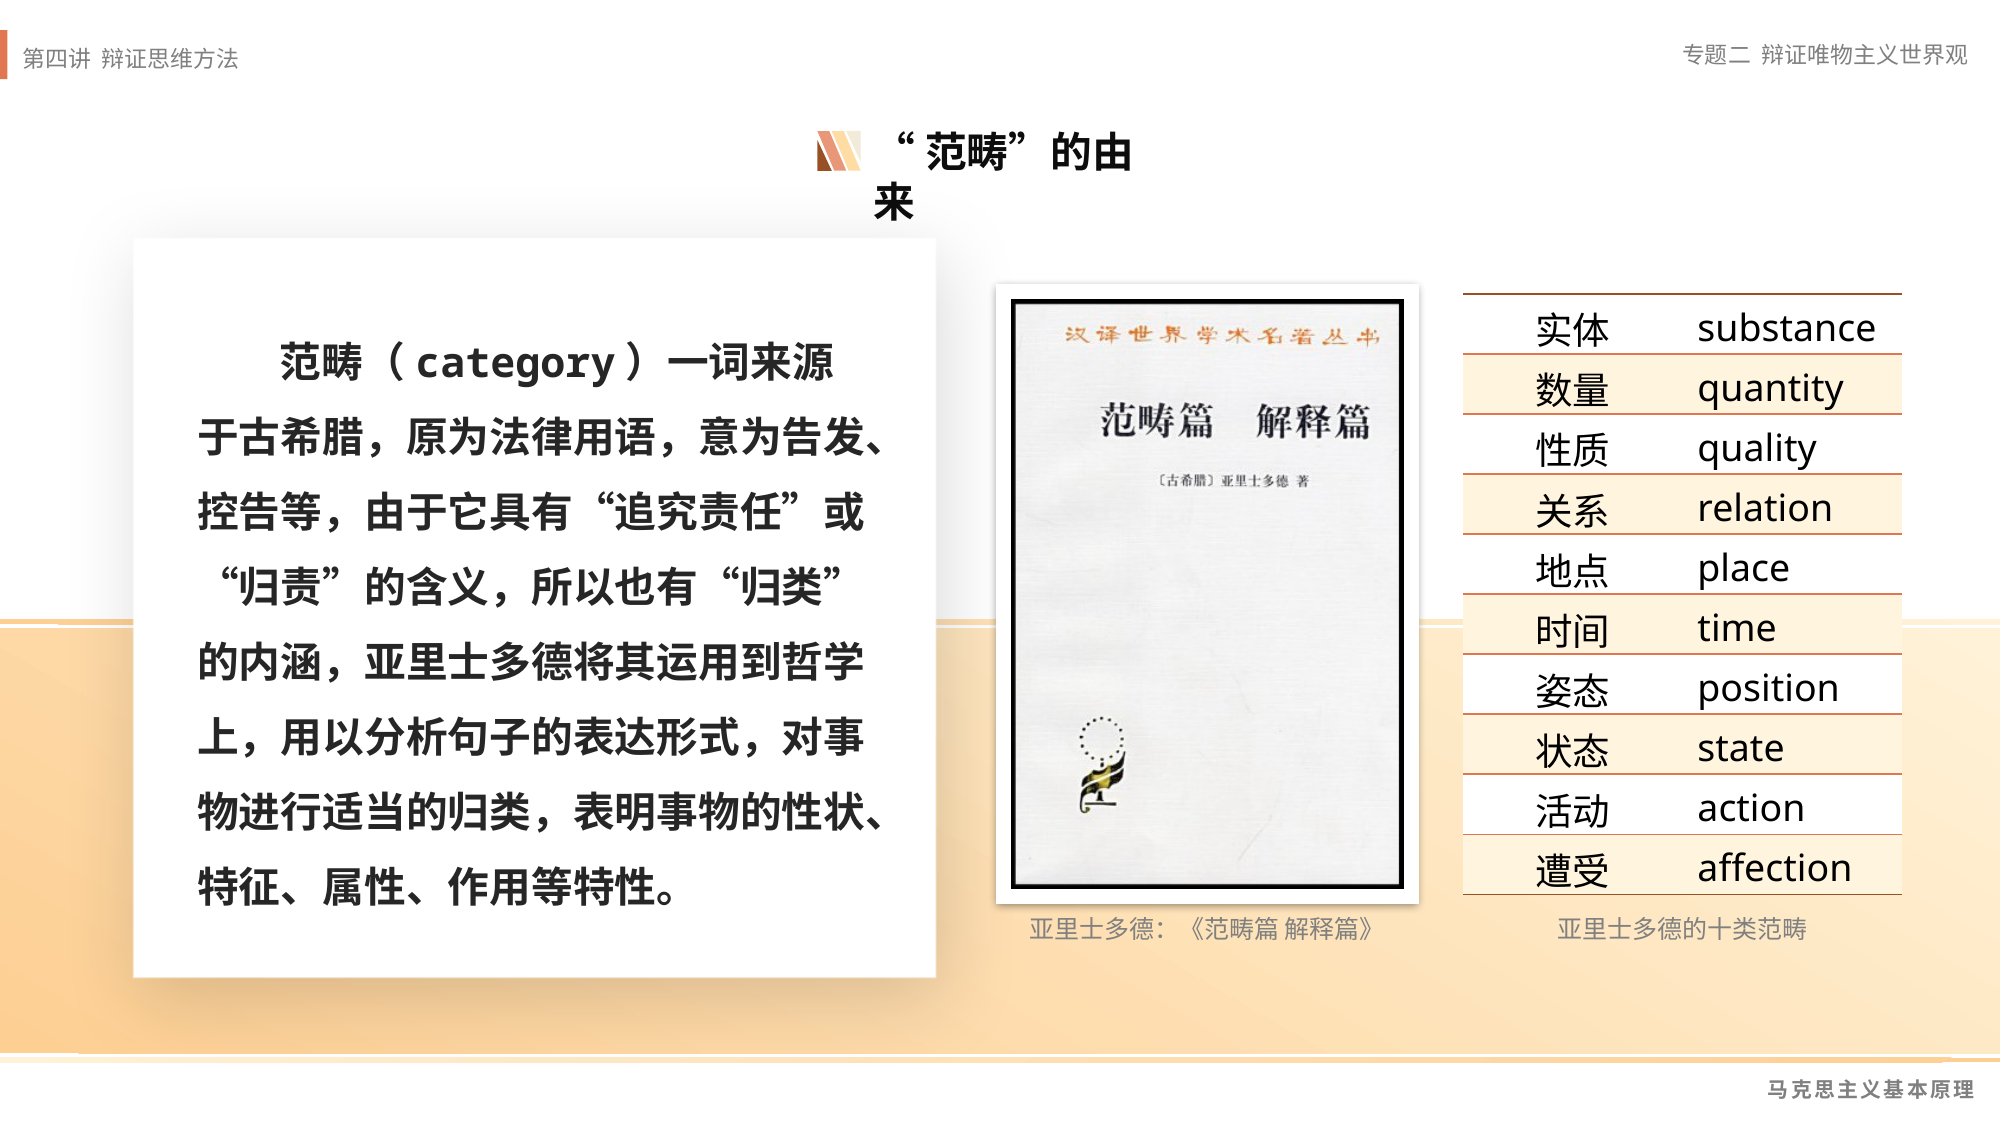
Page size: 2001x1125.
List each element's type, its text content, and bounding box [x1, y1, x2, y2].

table_cell place [1683, 535, 1902, 593]
text_box 范畴（category）一词来源于古希腊，原为法律用语，意为告发、控告等，由于它具有“追究责任”或“归责”的含义，所以也有“归类”的内涵，亚里士多德将其运用到哲学上，用以分析句子的表达形式，对事物进行适当的归类，表明事物的性状、特征、属性、作用等特性。 [182, 303, 887, 619]
table_cell 地点 [1463, 535, 1683, 593]
table_cell 性质 [1463, 415, 1683, 473]
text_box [0, 619, 2000, 1063]
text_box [817, 118, 1183, 184]
table_header substance [1683, 295, 1902, 353]
table_header 实体 [1463, 295, 1683, 353]
table_cell quantity [1683, 355, 1902, 413]
table_cell time [1683, 595, 1902, 619]
table_cell 时间 [1463, 595, 1683, 619]
table_cell 数量 [1463, 355, 1683, 413]
table_cell 关系 [1463, 475, 1683, 533]
table_cell relation [1683, 475, 1902, 533]
text_box [133, 237, 937, 619]
picture [1010, 298, 1405, 890]
table_cell quality [1683, 415, 1902, 473]
